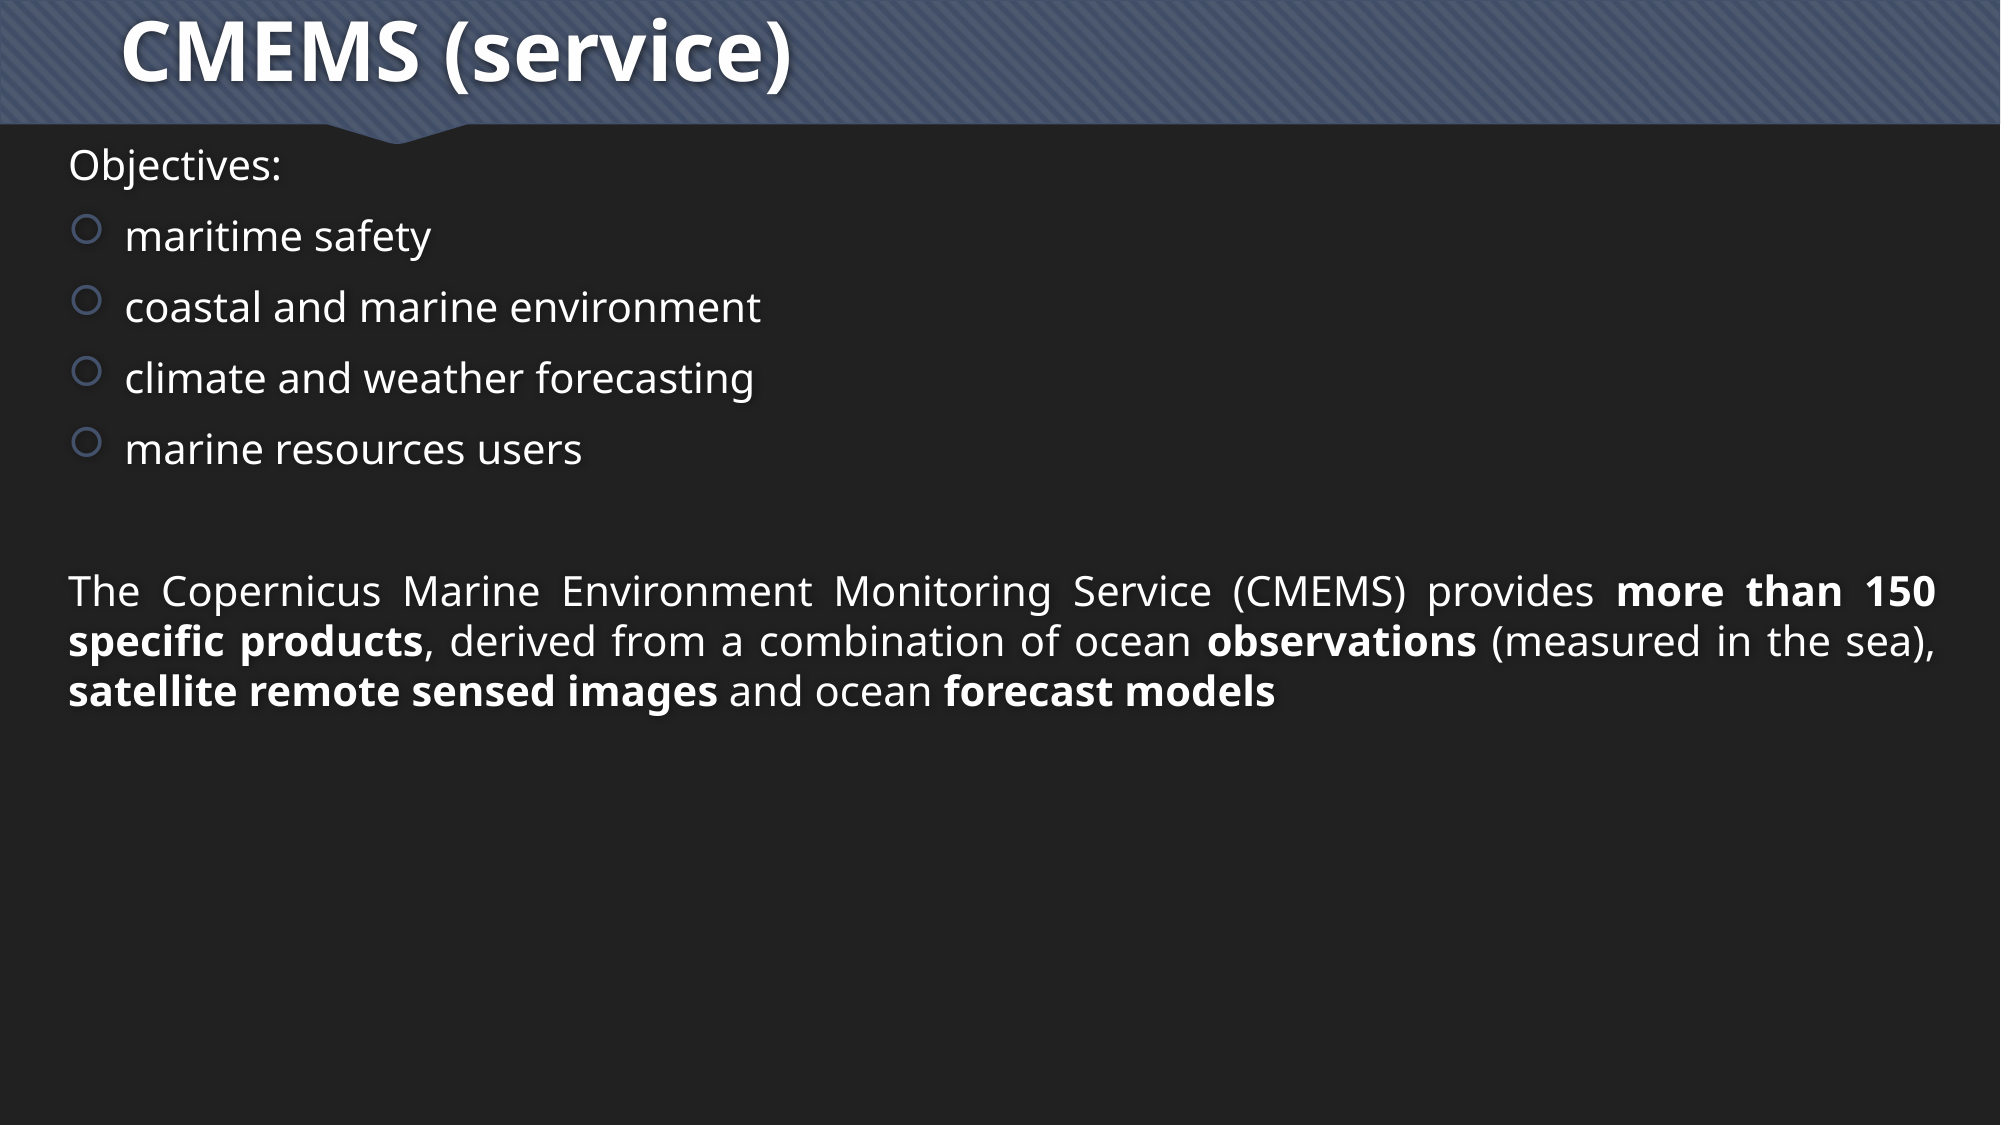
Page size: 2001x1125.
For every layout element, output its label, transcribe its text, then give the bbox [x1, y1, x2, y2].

list Objectives: maritime safety coastal and marine environment climate and weather forecasting marine resources users The Copernicus Marine Environment Monitoring Service (CMEMS) provides more than 150 specific products, derived from a combination of ocean observations (measured in the sea), satellite remote sensed images and ocean forecast models [53, 131, 1952, 784]
title CMEMS (service) [104, 1, 1839, 106]
